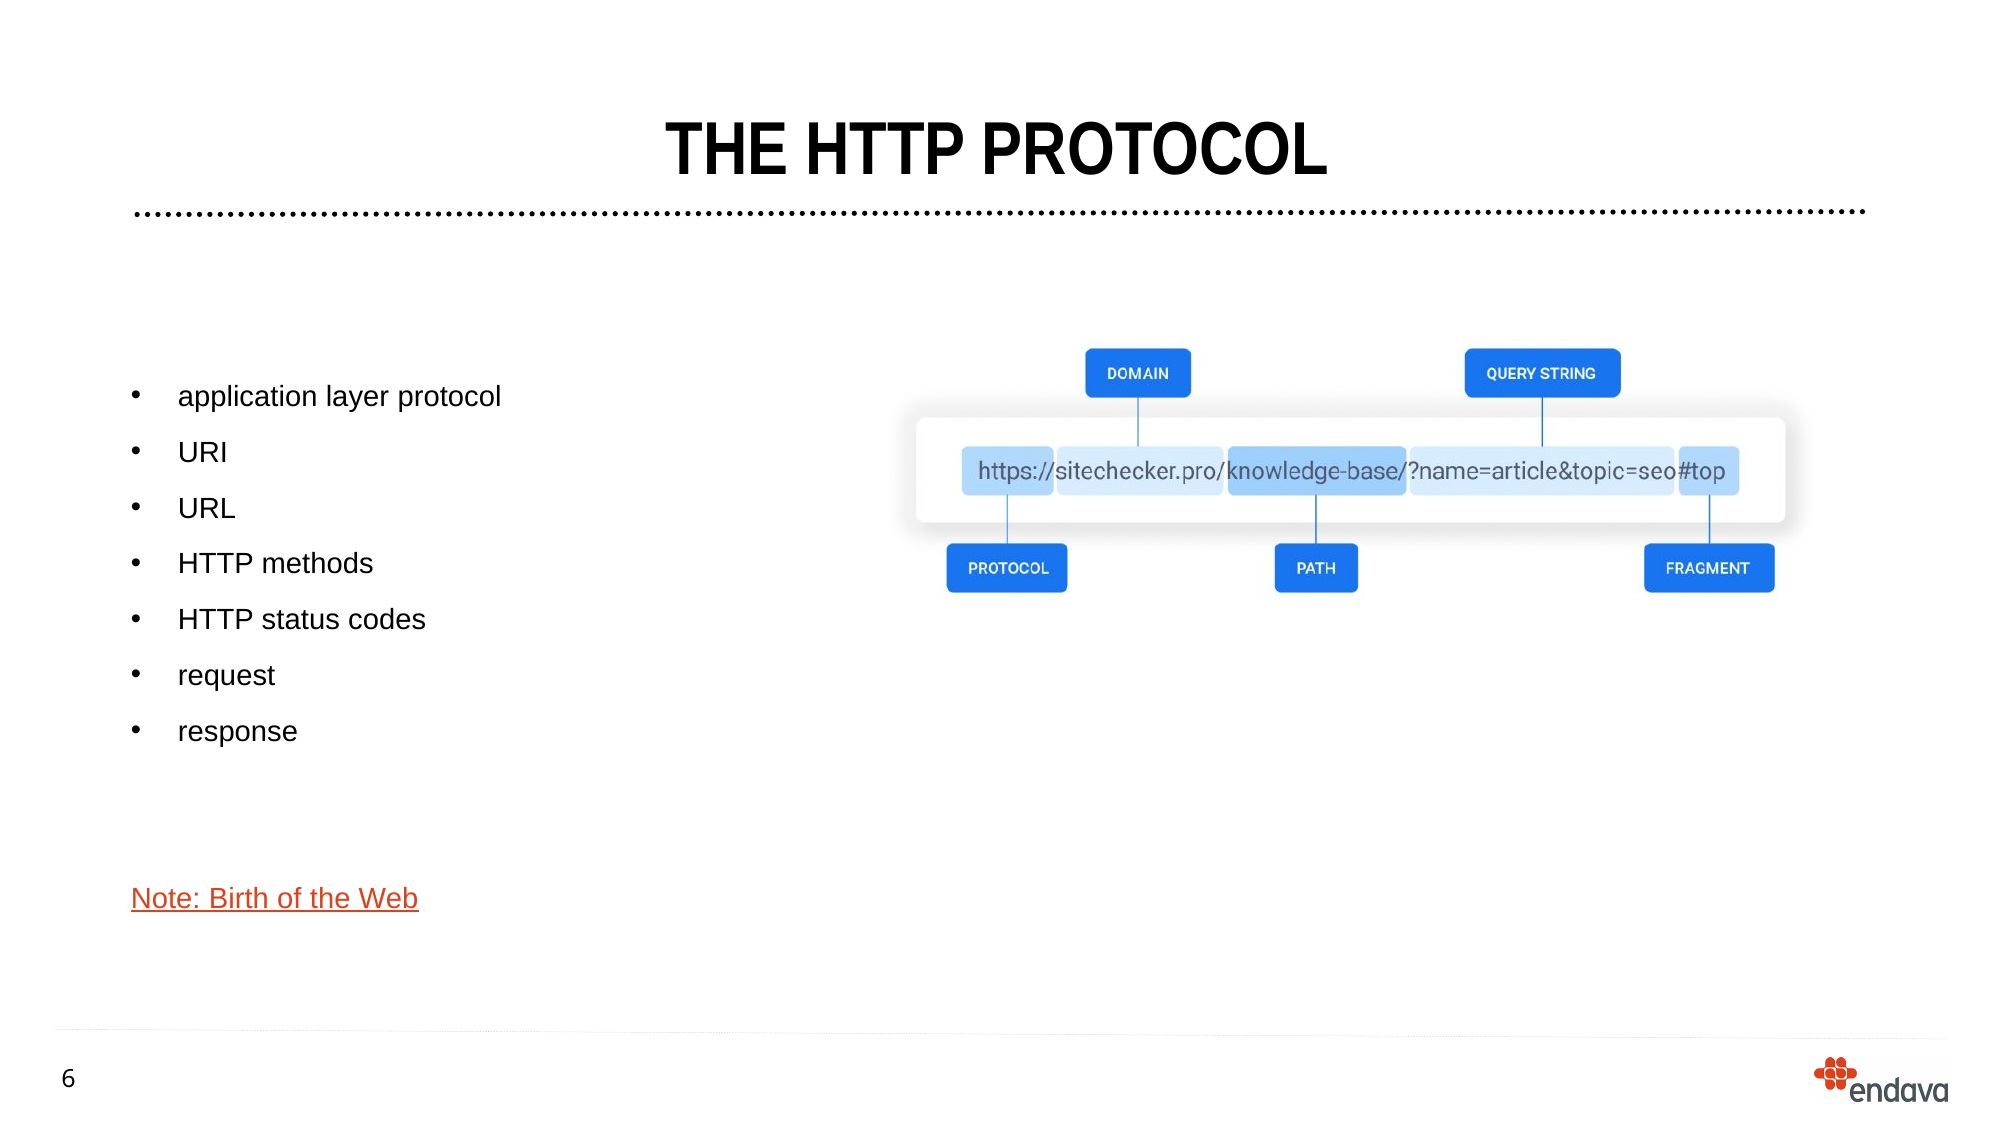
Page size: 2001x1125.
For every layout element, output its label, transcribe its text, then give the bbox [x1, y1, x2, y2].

picture [878, 230, 1822, 727]
list application layer protocol URI URL HTTP methods HTTP status codes request response Note: Birth of the Web [130, 314, 954, 992]
title The HTTP protocol [198, 26, 1812, 195]
picture [1814, 1057, 1948, 1102]
